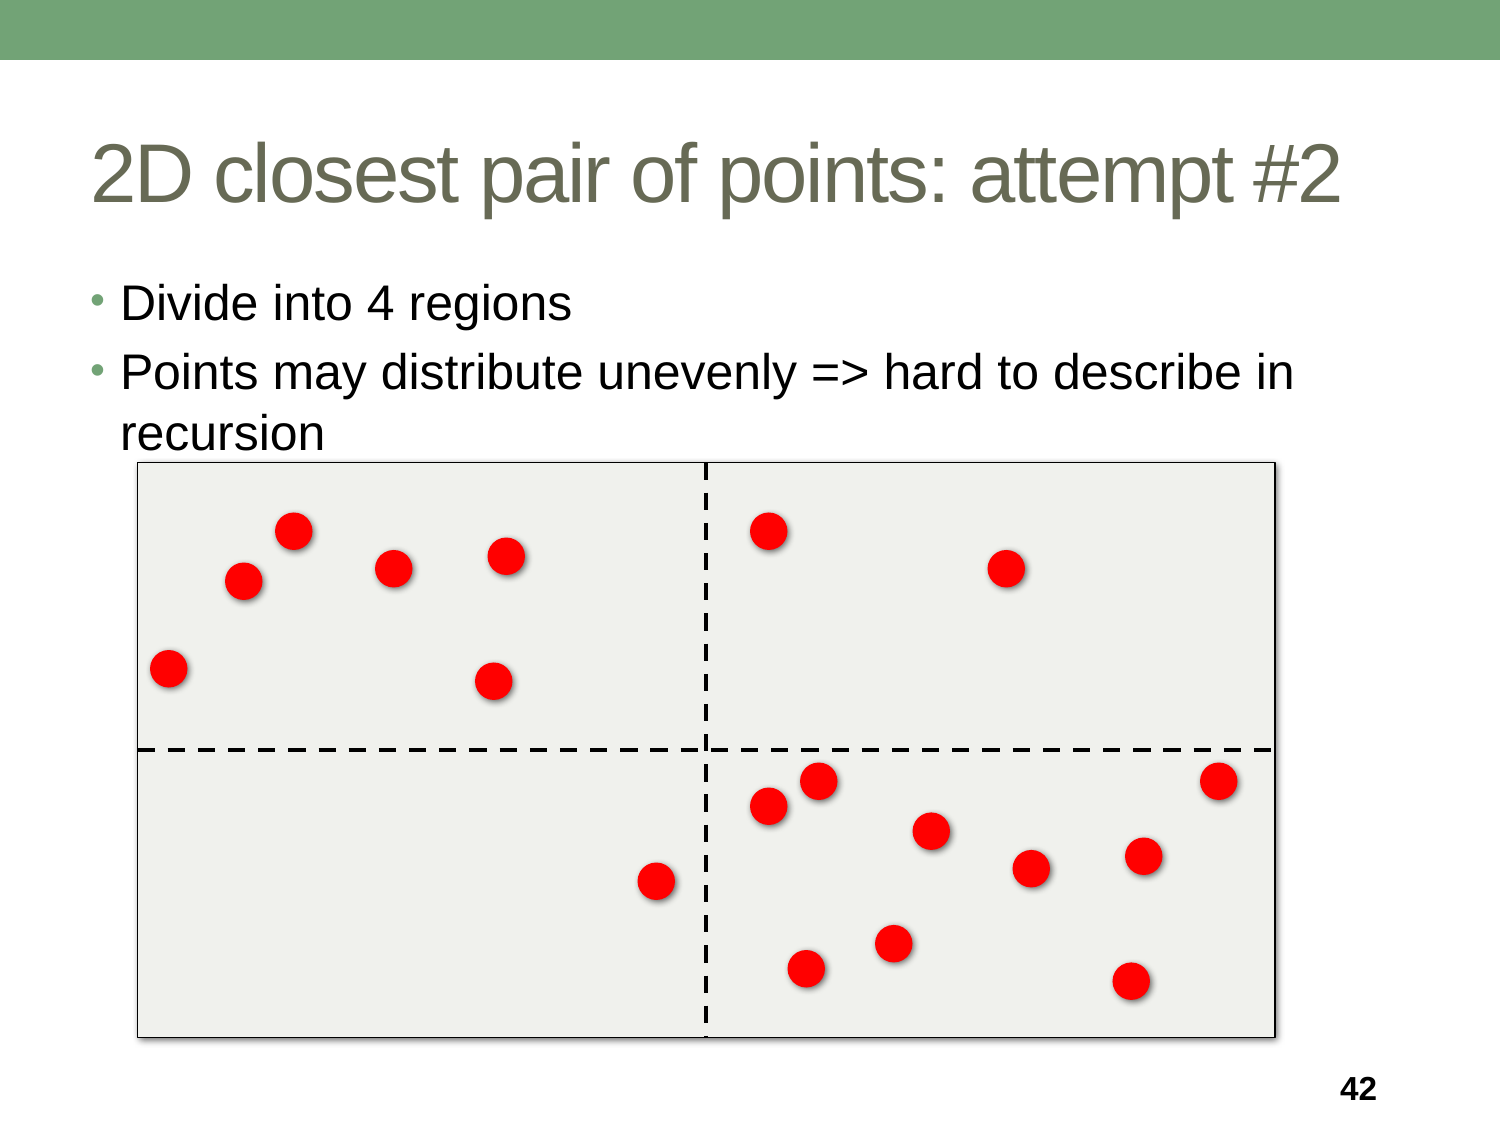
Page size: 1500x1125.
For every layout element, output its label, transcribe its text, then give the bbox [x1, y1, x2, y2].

text_box [1111, 961, 1151, 1001]
slide_number 42 [1325, 1059, 1500, 1114]
text_box [749, 511, 789, 551]
text_box [786, 949, 826, 989]
text_box [137, 753, 704, 1038]
text_box [224, 561, 264, 601]
text_box [137, 462, 705, 748]
text_box [1011, 849, 1051, 889]
text_box [799, 761, 839, 801]
text_box [986, 549, 1026, 589]
text_box [715, 758, 1276, 1038]
text_box [749, 786, 789, 826]
text_box [474, 661, 514, 701]
list Divide into 4 regions Points may distribute unevenly => hard to describe in recursion [75, 262, 1425, 1063]
text_box [1199, 761, 1239, 801]
text_box [874, 924, 914, 964]
text_box [710, 462, 1276, 747]
text_box [911, 811, 951, 851]
text_box [486, 536, 526, 576]
title 2D closest pair of points: attempt #2 [75, 87, 1425, 250]
text_box [636, 861, 676, 901]
text_box [1124, 836, 1164, 876]
text_box [274, 511, 314, 551]
text_box [374, 549, 414, 589]
text_box [149, 649, 189, 689]
